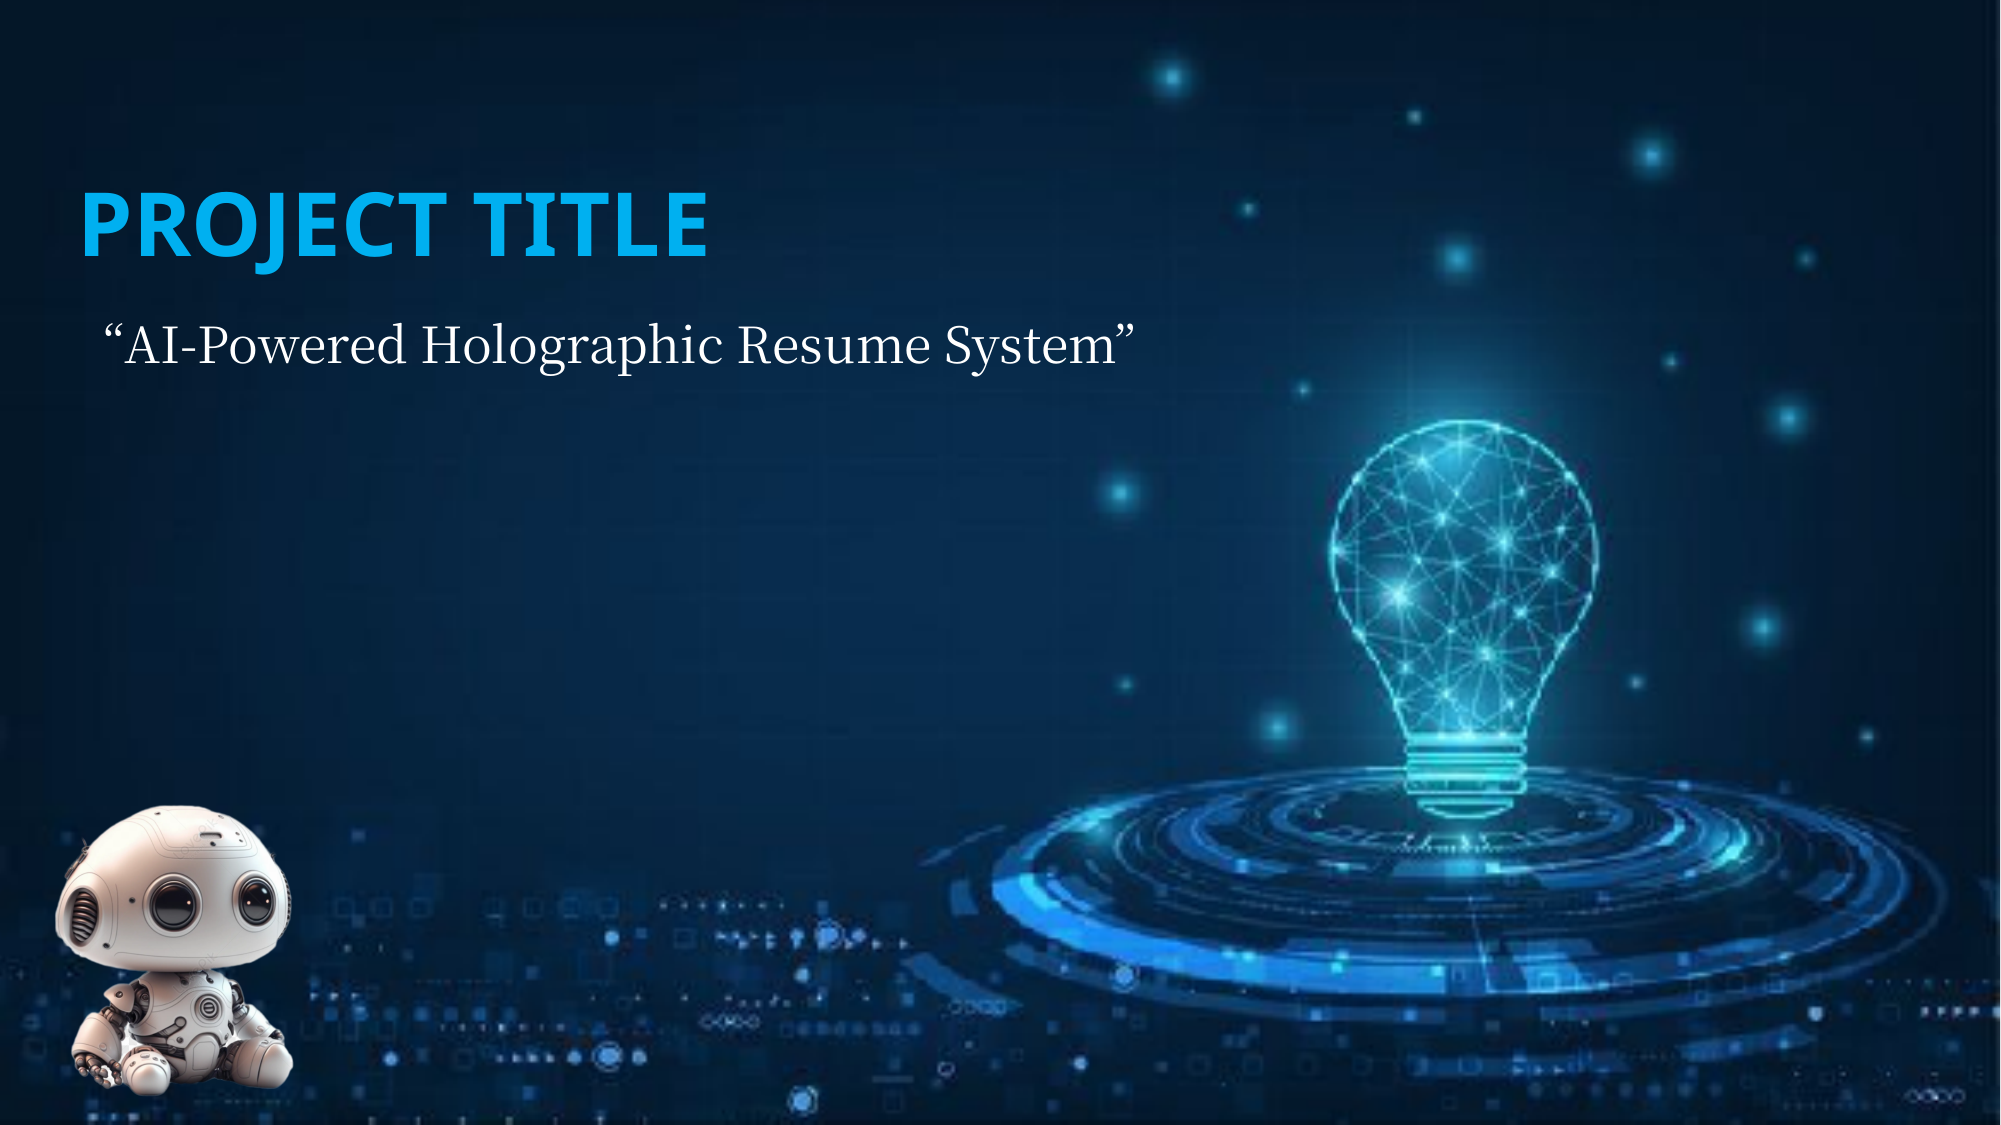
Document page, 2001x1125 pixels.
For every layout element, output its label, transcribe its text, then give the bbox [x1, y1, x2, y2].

text_box PROJECT TITLE [75, 164, 916, 274]
text_box “AI-Powered Holographic Resume System” [88, 306, 1273, 442]
picture [0, 0, 2001, 1125]
